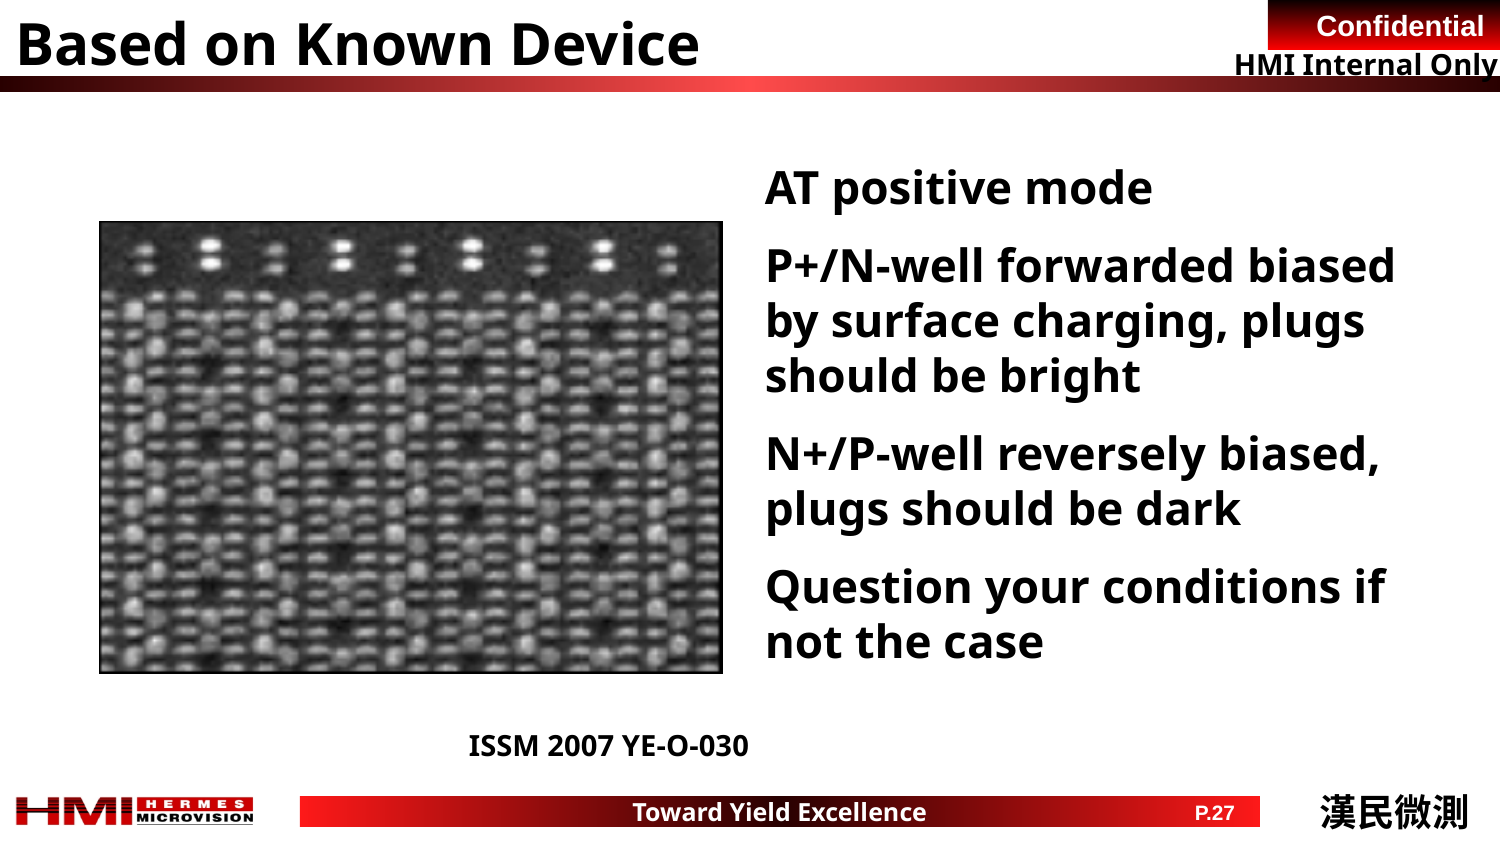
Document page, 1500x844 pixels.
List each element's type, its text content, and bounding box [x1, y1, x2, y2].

picture [98, 221, 723, 674]
text_box AT positive mode P+/N-well forwarded biased by surface charging, plugs should be bright N+/P-well reversely biased, plugs should be dark Question your conditions if not the case [749, 151, 1432, 676]
title Based on Known Device [0, 0, 1350, 141]
picture [15, 796, 255, 826]
text_box ISSM 2007 YE-O-030 [454, 720, 903, 770]
